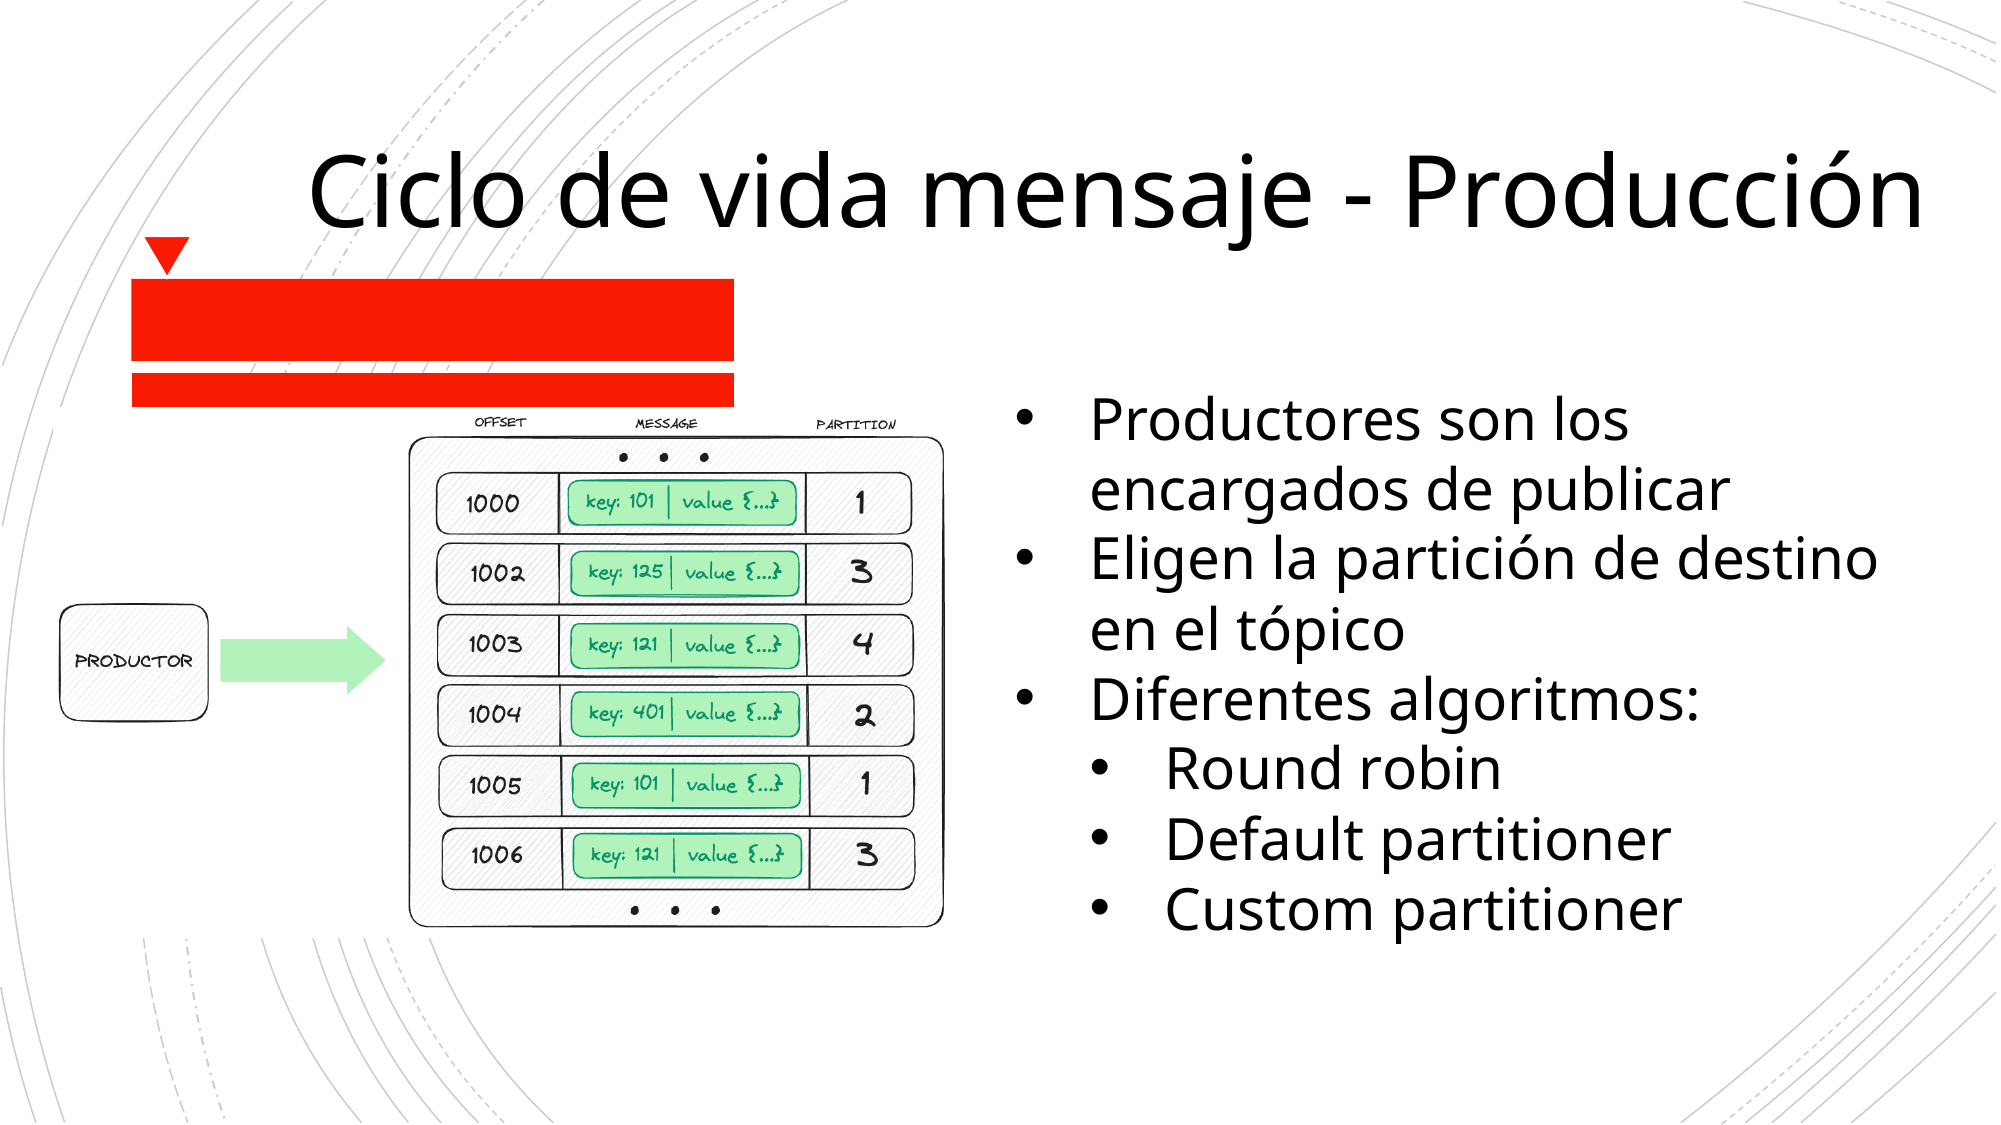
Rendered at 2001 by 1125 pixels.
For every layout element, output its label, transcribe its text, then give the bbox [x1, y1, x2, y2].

picture [53, 407, 950, 938]
text_box Productores son los encargados de publicar Eligen la partición de destino en el tópico Diferentes algoritmos: Round robin Default partitioner Custom partitioner [999, 374, 1966, 1019]
text_box [140, 234, 194, 280]
text_box Ciclo de vida mensaje - Producción [291, 120, 1966, 256]
